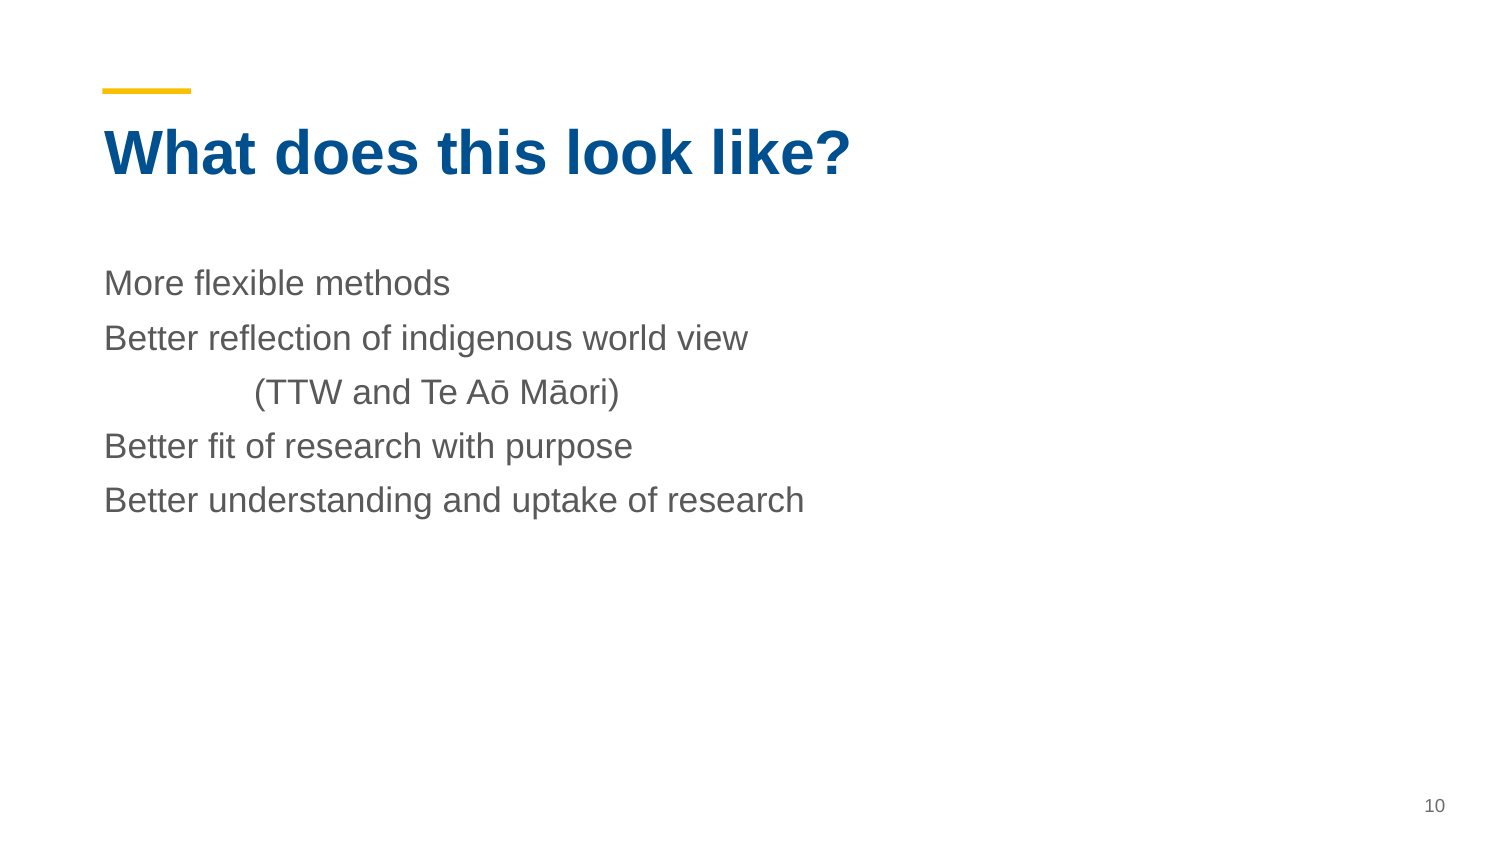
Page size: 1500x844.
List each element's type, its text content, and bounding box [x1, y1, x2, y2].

slide_number 10 [1122, 782, 1461, 828]
title What does this look like? [89, 113, 1397, 177]
list More flexible methods Better reflection of indigenous world view (TTW and Te Aō Māori) Better fit of research with purpose Better understanding and uptake of research [89, 247, 1397, 744]
